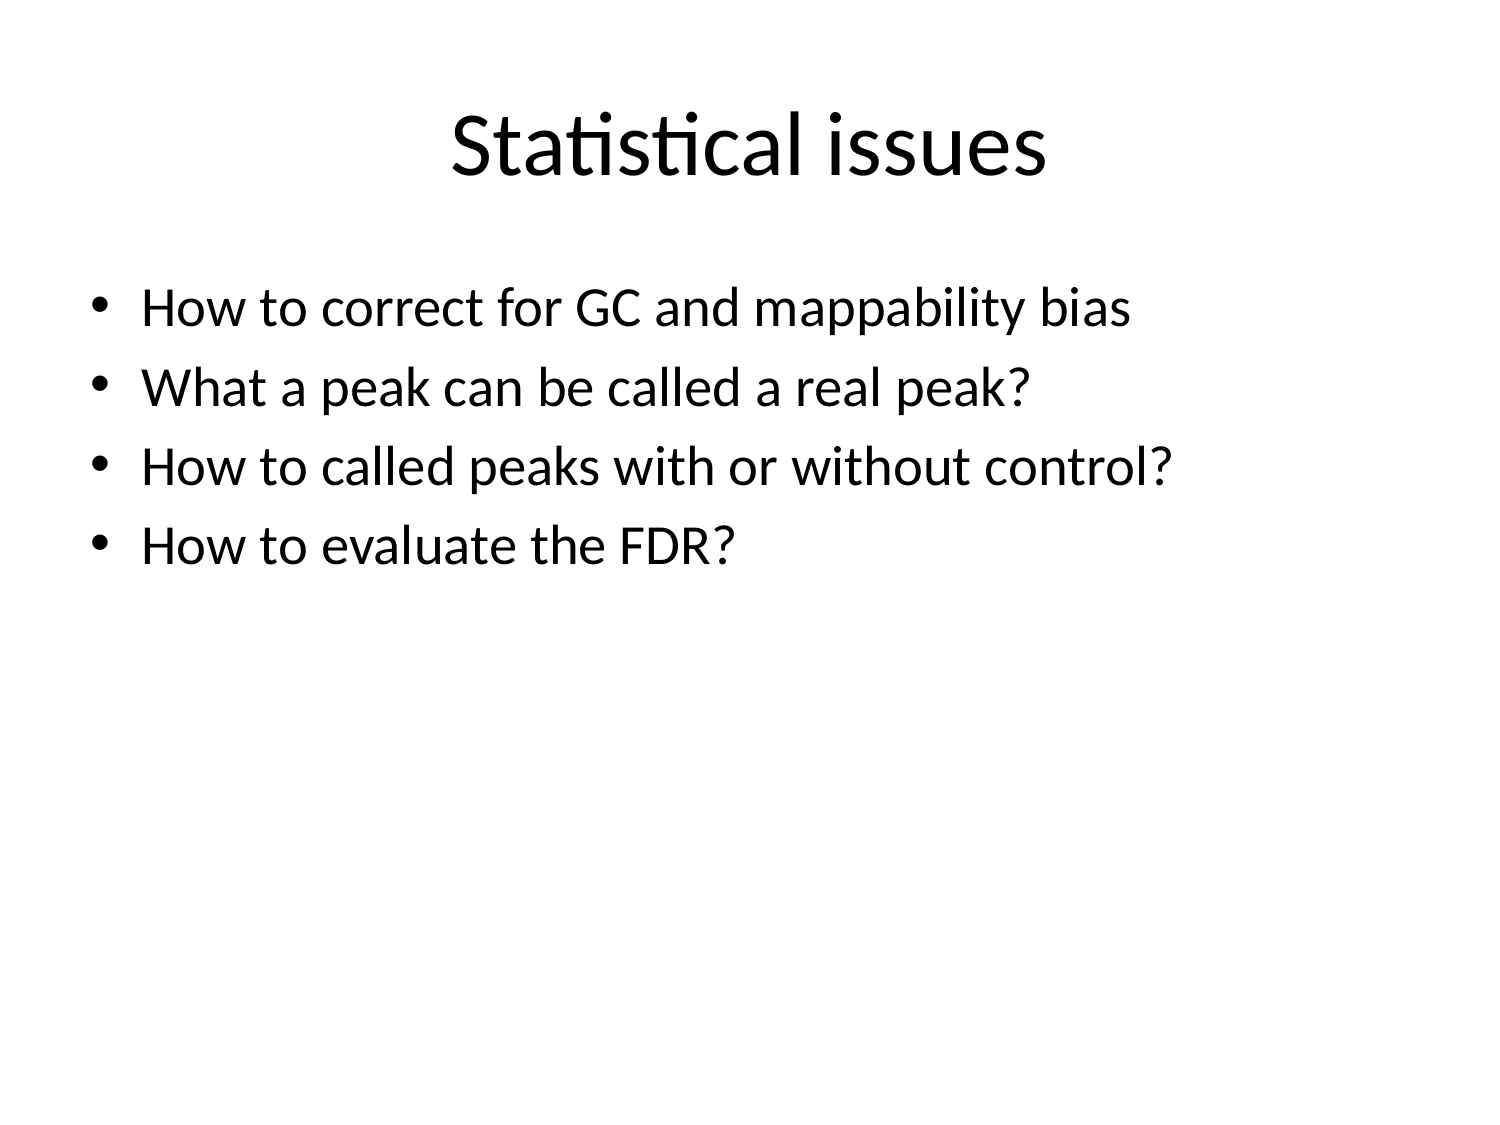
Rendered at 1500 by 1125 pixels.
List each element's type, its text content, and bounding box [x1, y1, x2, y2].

title Statistical issues [75, 45, 1425, 233]
list How to correct for GC and mappability bias What a peak can be called a real peak? How to called peaks with or without control? How to evaluate the FDR? [75, 262, 1425, 585]
